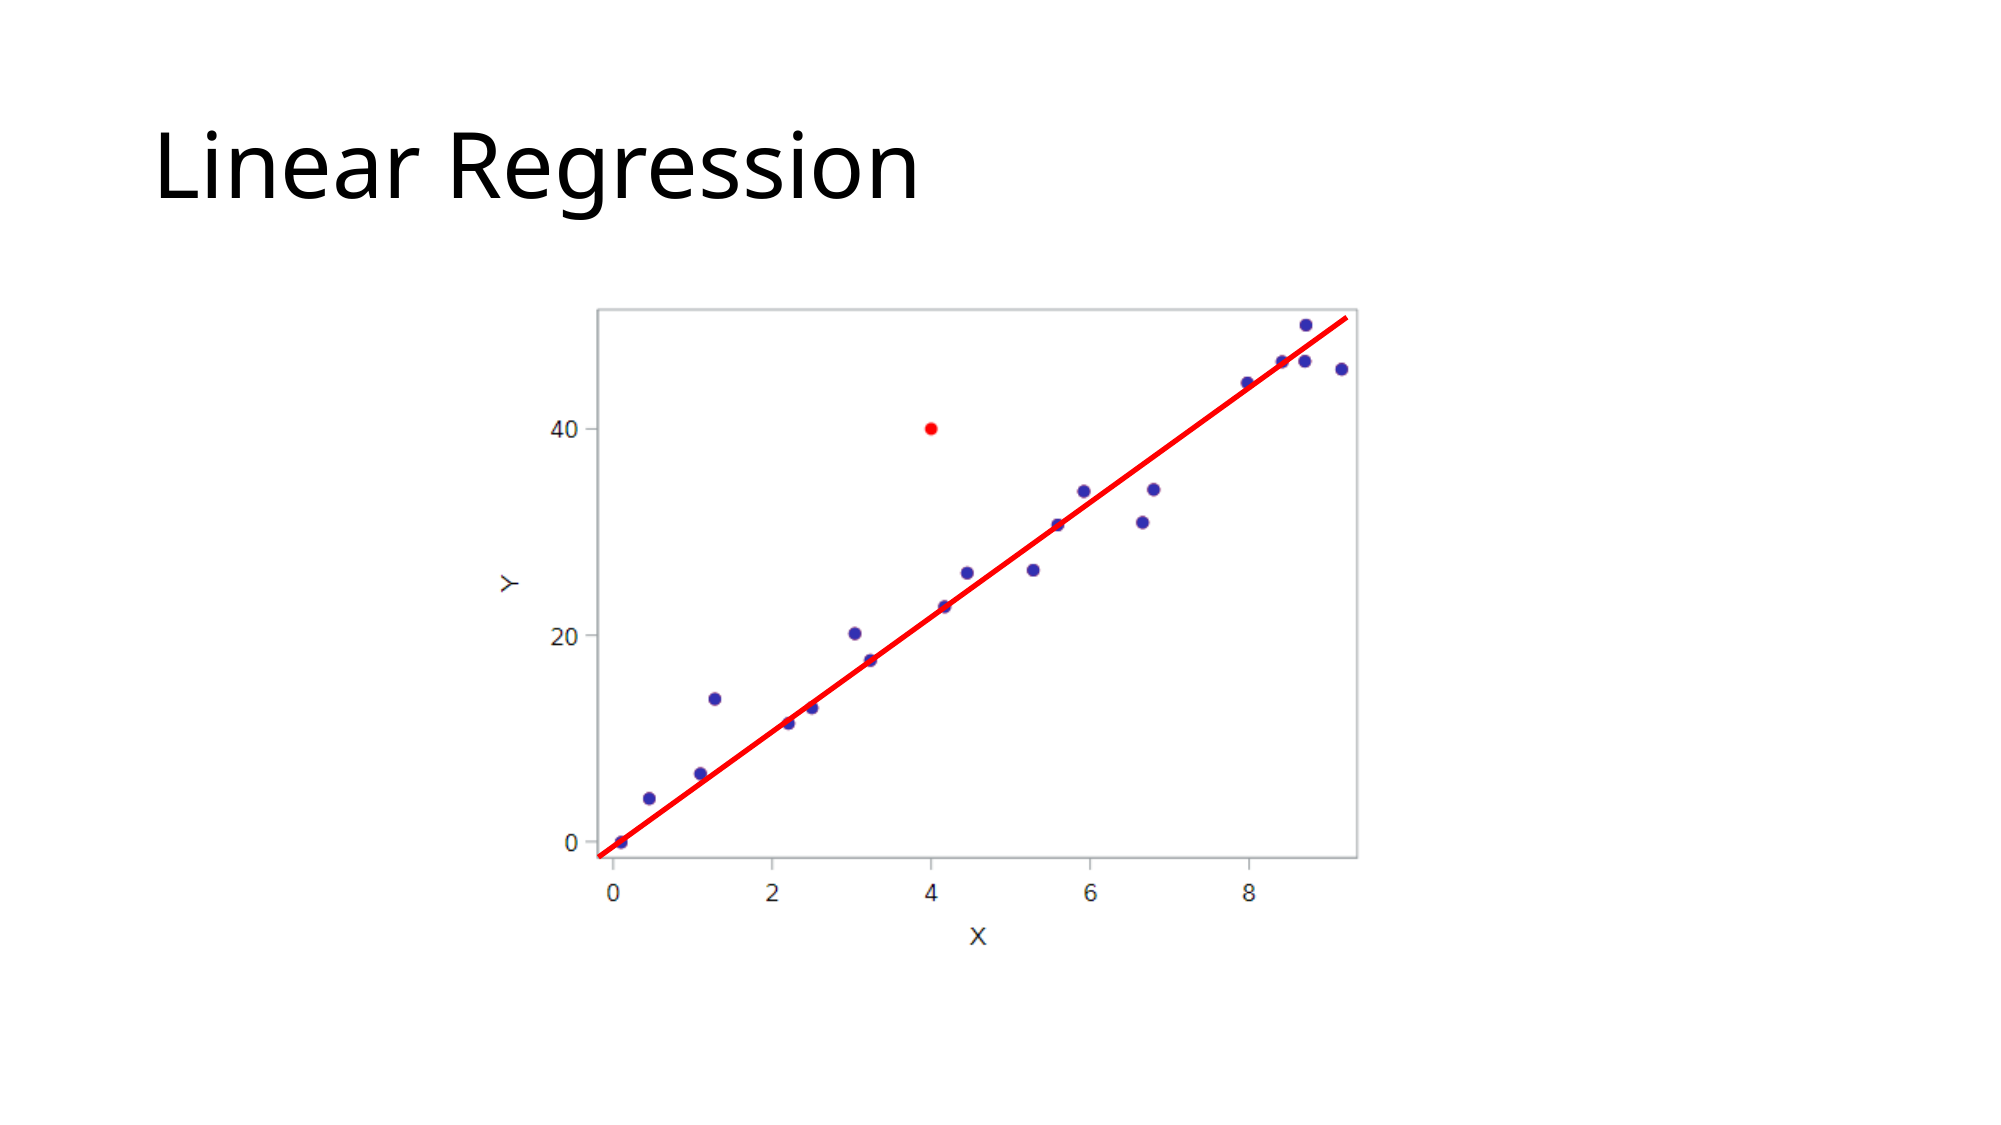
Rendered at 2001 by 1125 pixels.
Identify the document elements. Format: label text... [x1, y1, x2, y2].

picture [489, 299, 1365, 956]
title Linear Regression [137, 59, 1863, 278]
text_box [598, 317, 1347, 858]
